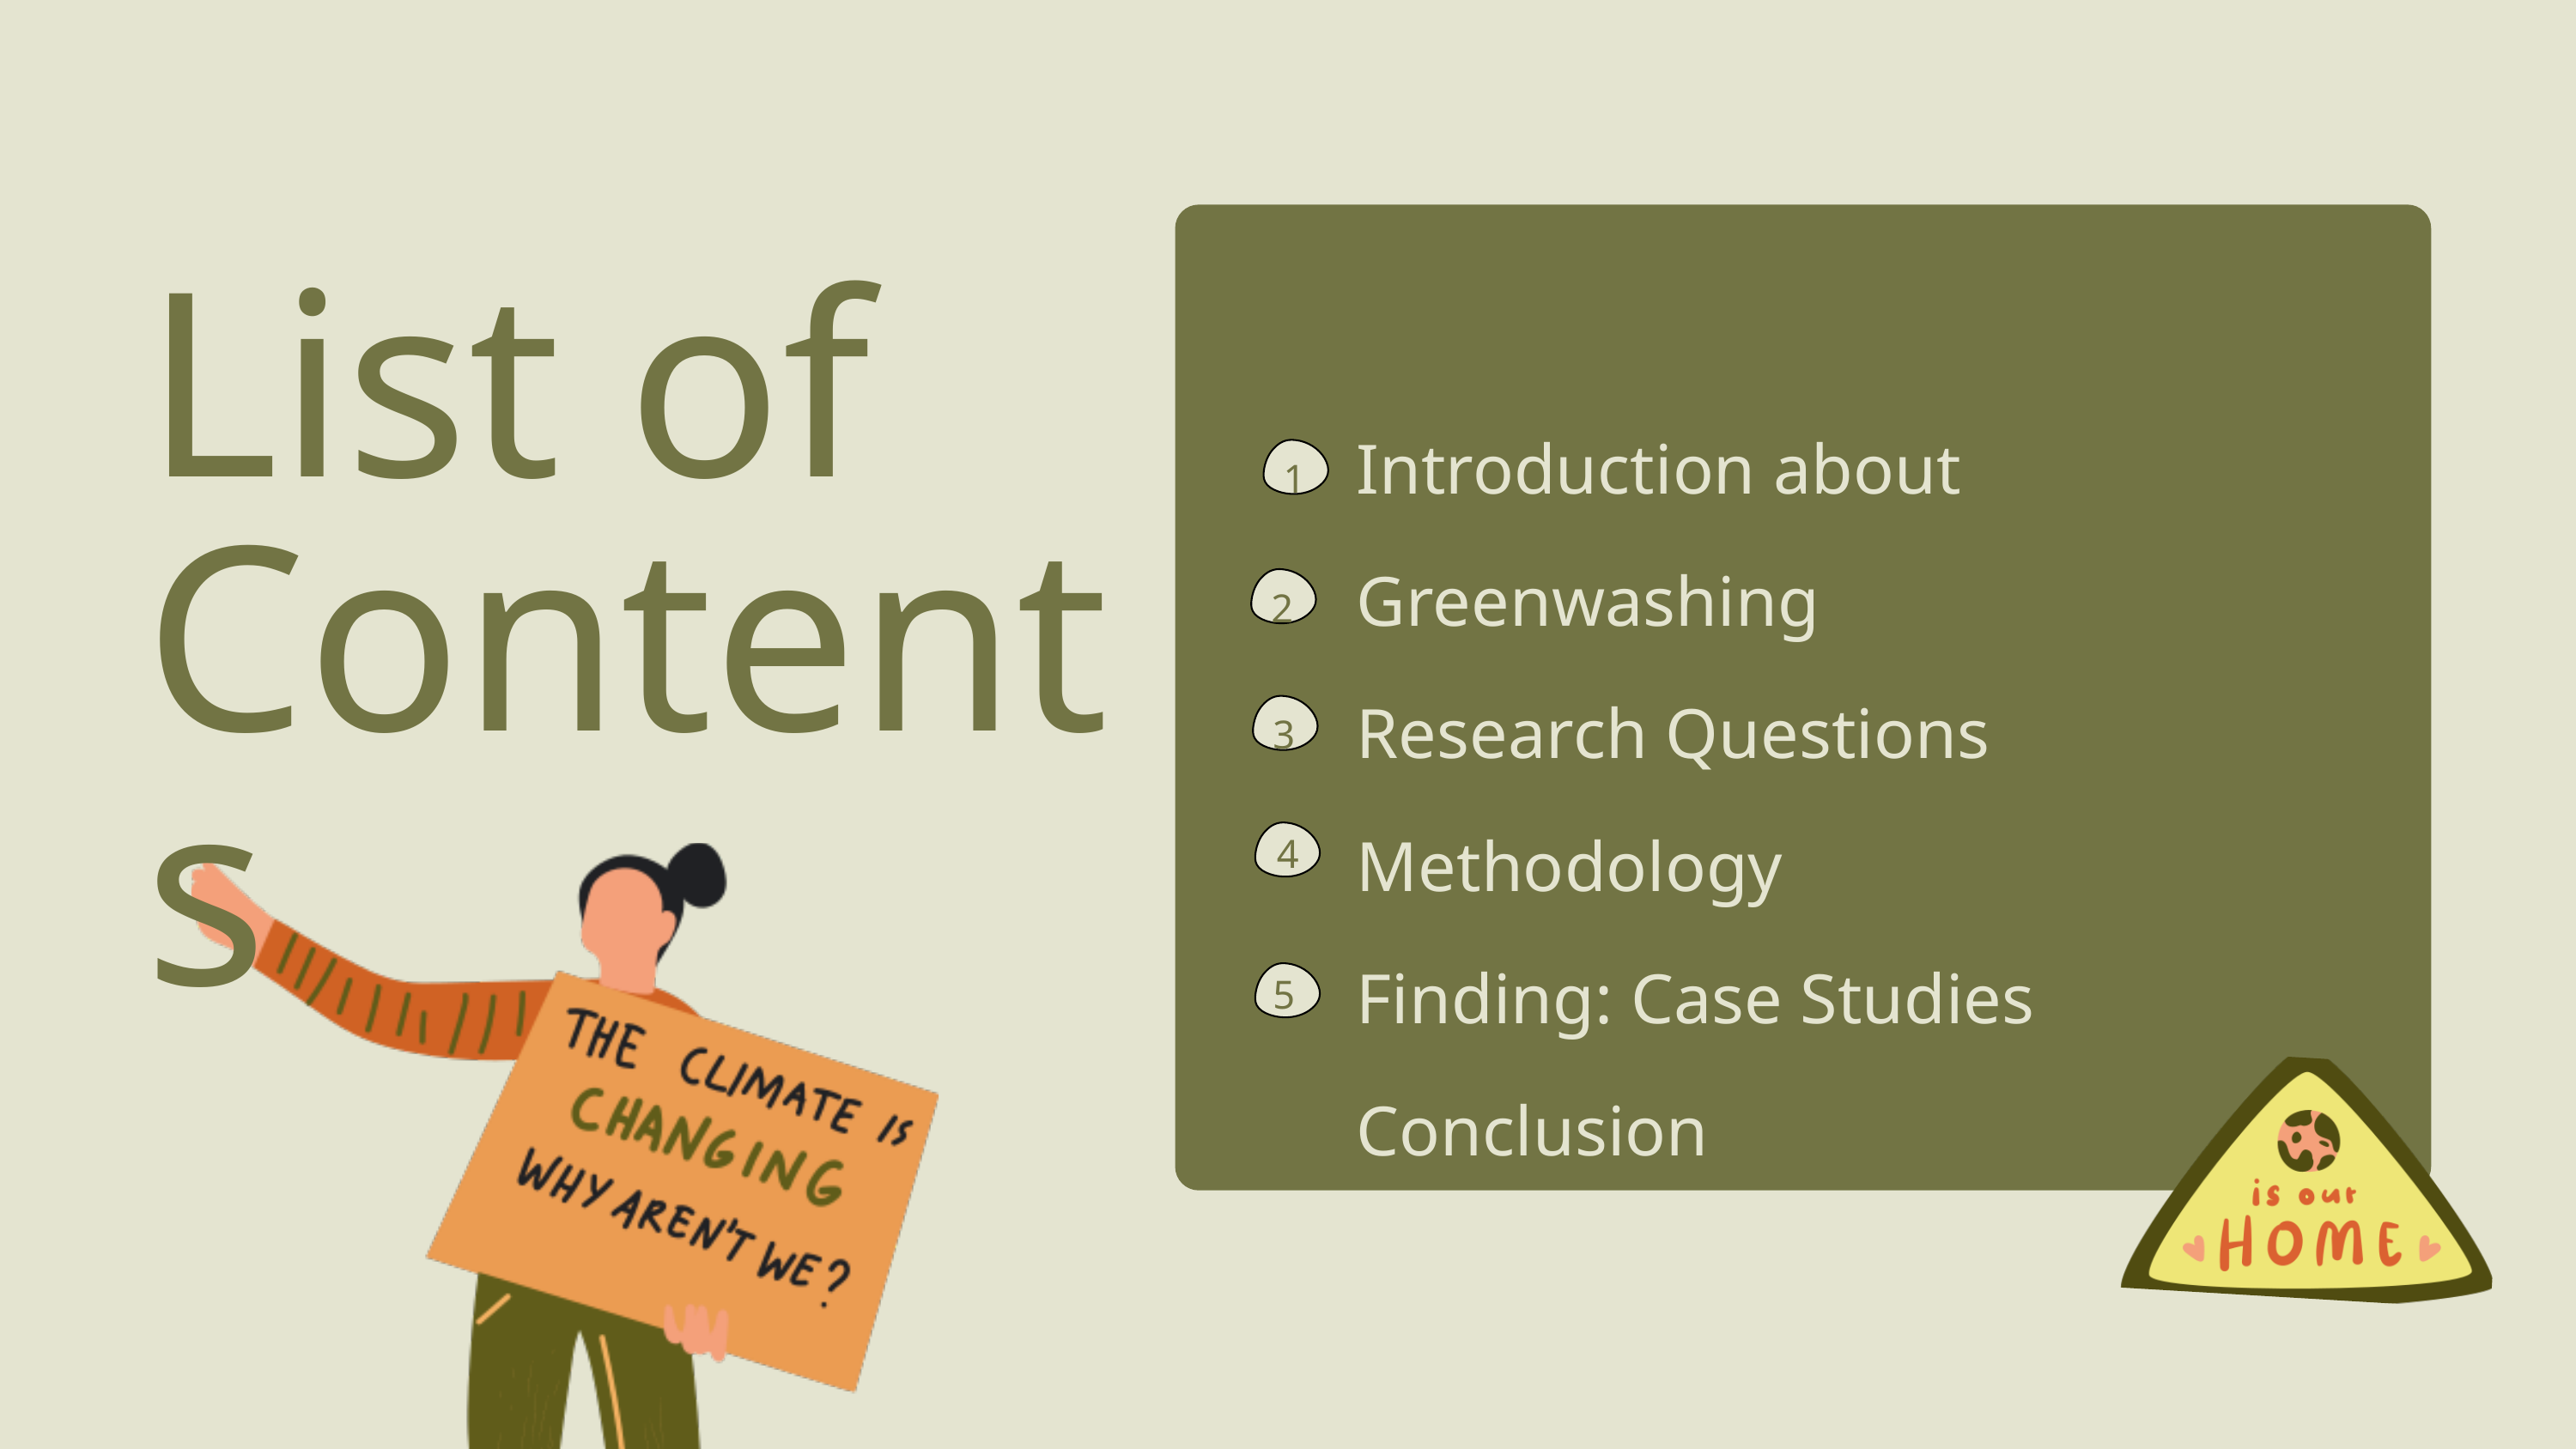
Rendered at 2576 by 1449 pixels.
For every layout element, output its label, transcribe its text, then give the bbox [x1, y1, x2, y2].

text_box [2107, 1064, 2505, 1310]
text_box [1250, 570, 1317, 629]
text_box [191, 1037, 939, 1449]
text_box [1255, 964, 1321, 1023]
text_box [1175, 204, 2432, 1191]
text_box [1252, 697, 1319, 755]
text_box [1263, 441, 1330, 500]
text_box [1255, 823, 1321, 882]
text_box List of Contents [144, 274, 1170, 1037]
